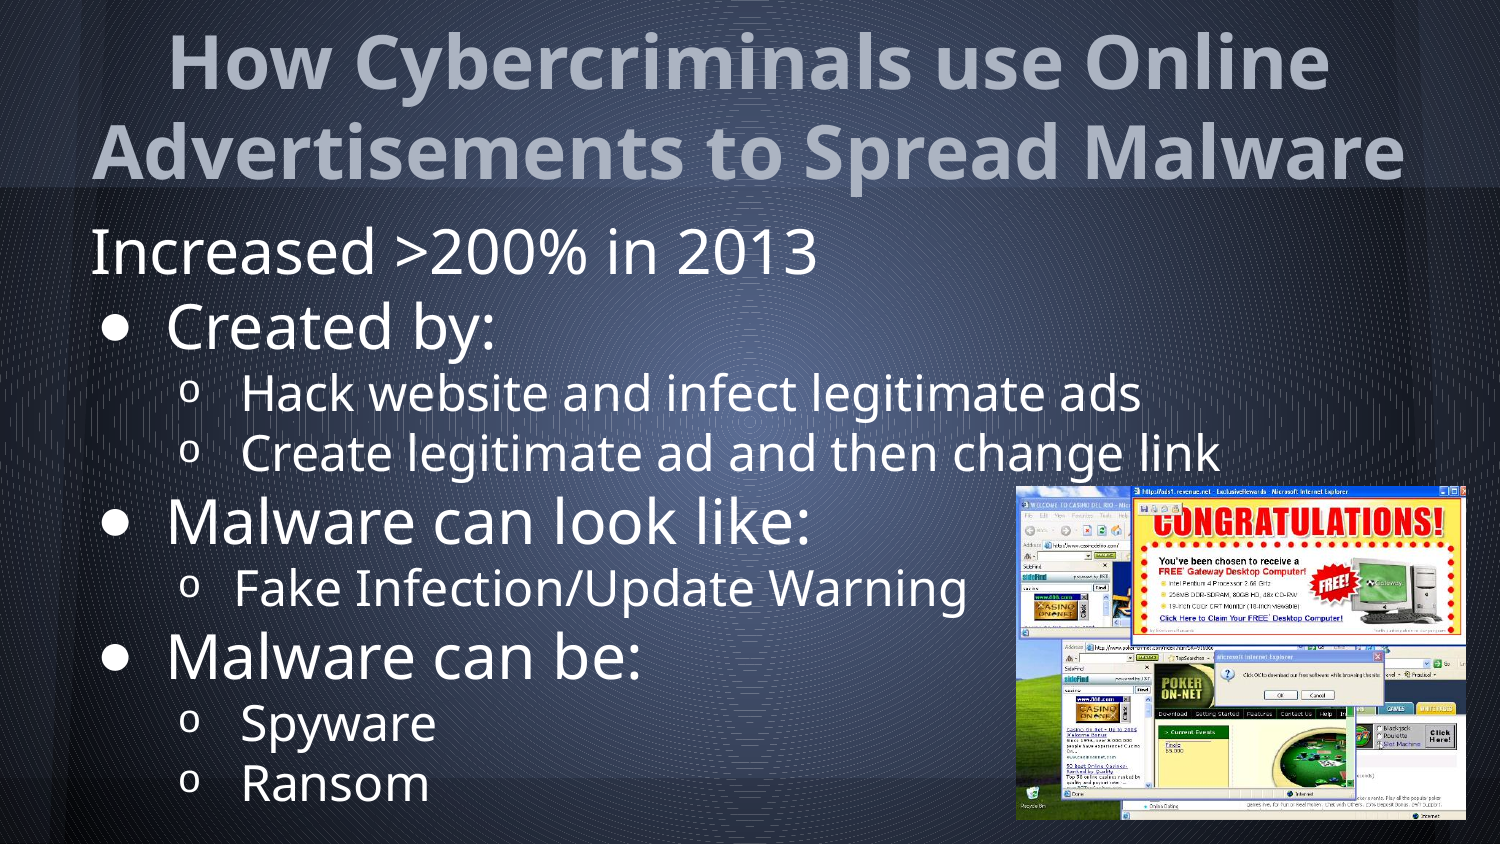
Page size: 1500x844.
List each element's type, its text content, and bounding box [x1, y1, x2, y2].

picture [1016, 486, 1466, 821]
title How Cybercriminals use Online Advertisements to Spread Malware [75, 68, 1425, 196]
list Increased >200% in 2013 Created by: Hack website and infect legitimate ads Create legitimate ad and then change link Malware can look like: Fake Infection/Update Warning Malware can be: Spyware Ransom [75, 196, 1425, 808]
